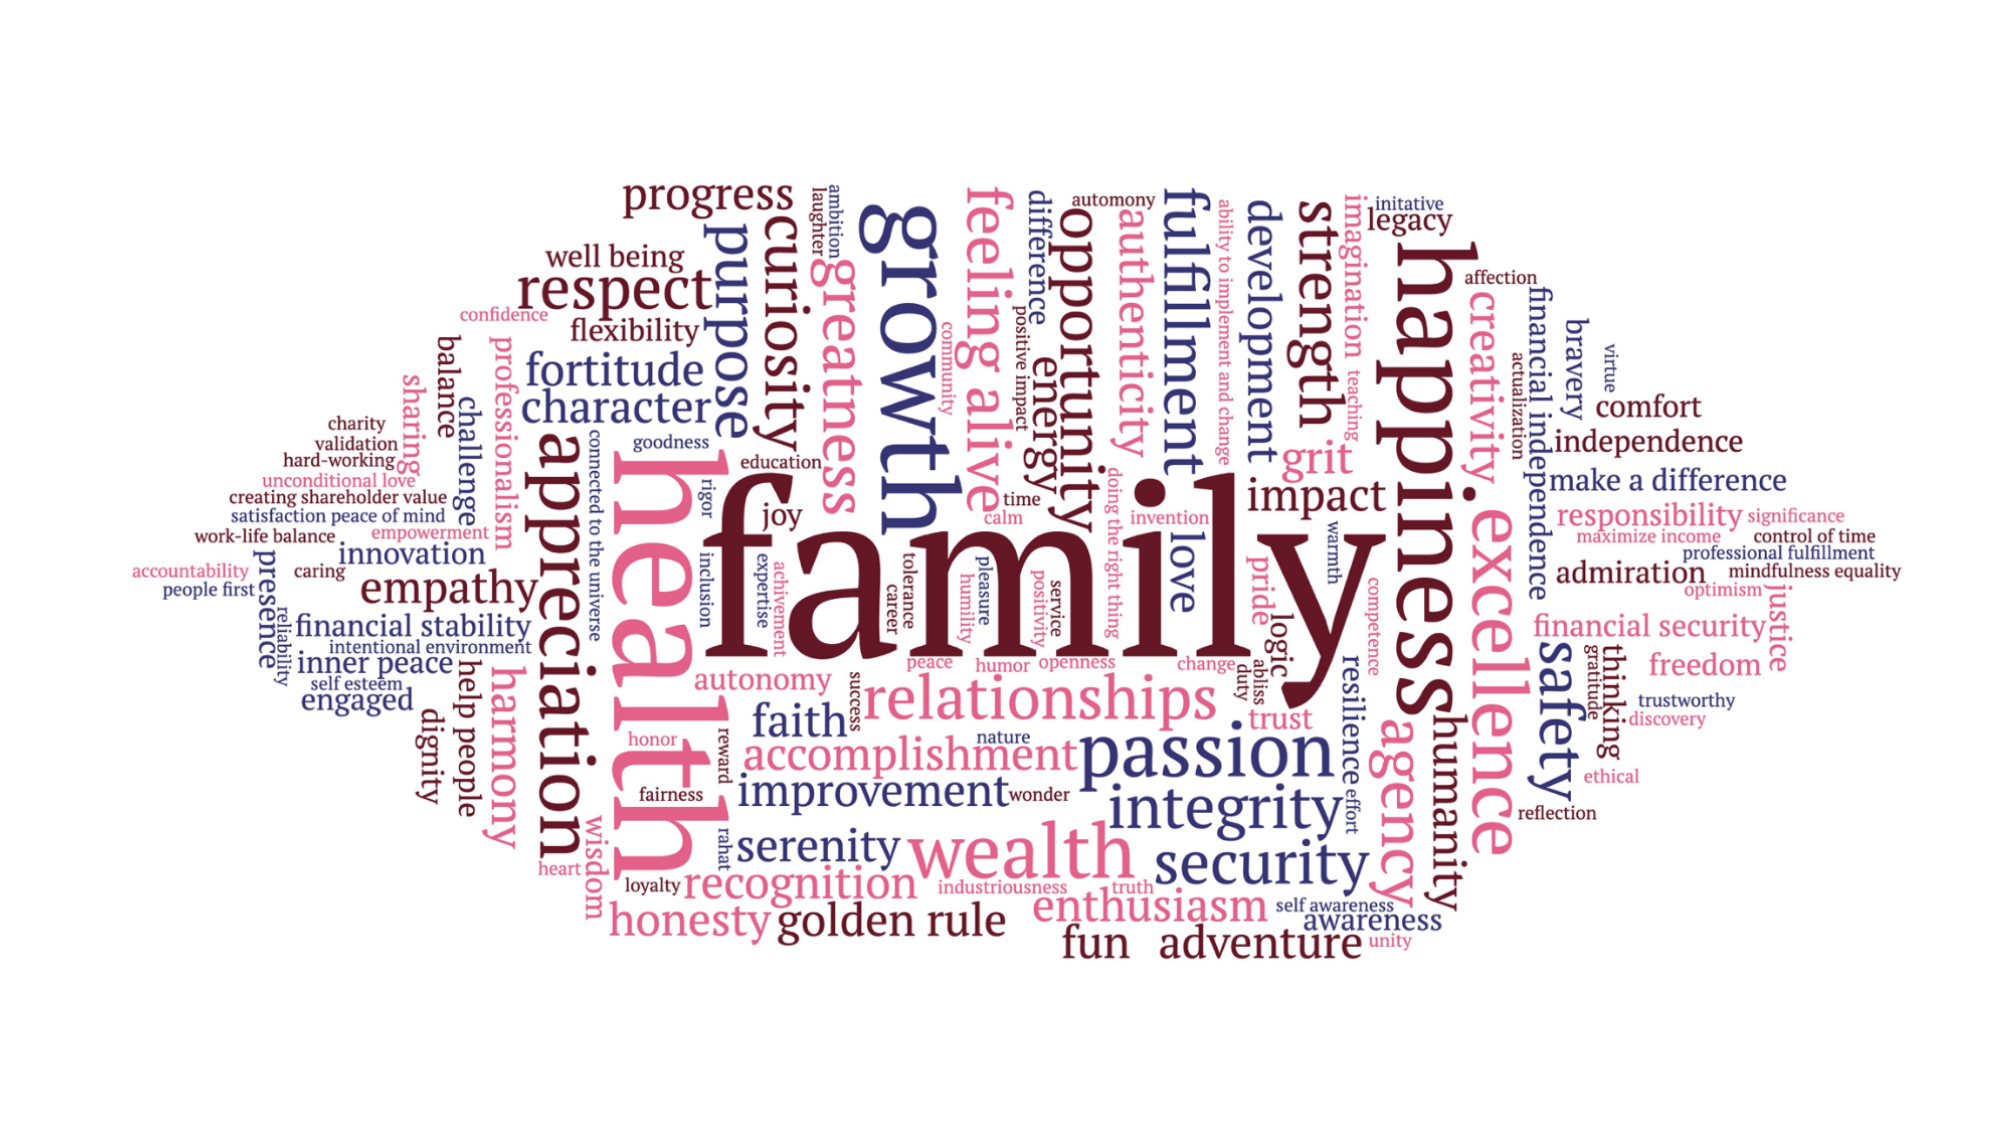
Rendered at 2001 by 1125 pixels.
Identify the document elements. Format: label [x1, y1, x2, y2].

picture [101, 143, 1941, 982]
